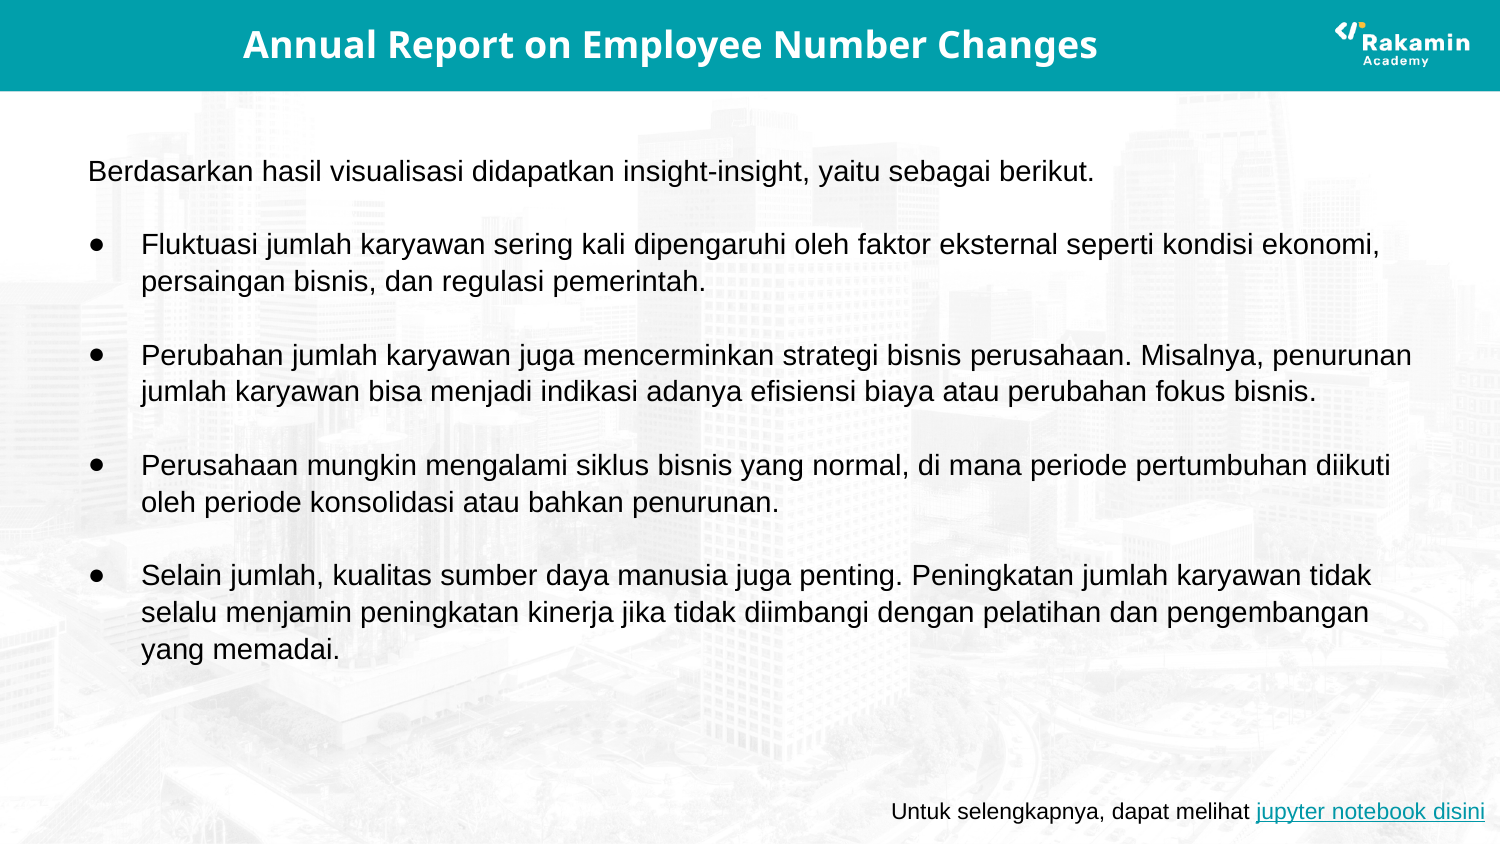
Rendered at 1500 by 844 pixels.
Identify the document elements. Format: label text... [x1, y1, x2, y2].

picture [0, 0, 1500, 844]
title Annual Report on Employee Number Changes [0, 6, 1342, 92]
list Berdasarkan hasil visualisasi didapatkan insight-insight, yaitu sebagai berikut. Fluktuasi jumlah karyawan sering kali dipengaruhi oleh faktor eksternal seperti kondisi ekonomi, persaingan bisnis, dan regulasi pemerintah. Perubahan jumlah karyawan juga mencerminkan strategi bisnis perusahaan. Misalnya, penurunan jumlah karyawan bisa menjadi indikasi adanya efisiensi biaya atau perubahan fokus bisnis. Perusahaan mungkin mengalami siklus bisnis yang normal, di mana periode pertumbuhan diikuti oleh periode konsolidasi atau bahkan penurunan. Selain jumlah, kualitas sumber daya manusia juga penting. Peningkatan jumlah karyawan tidak selalu menjamin peningkatan kinerja jika tidak diimbangi dengan pelatihan dan pengembangan yang memadai. [51, 135, 1449, 808]
text_box Untuk selengkapnya, dapat melihat jupyter notebook disini [763, 782, 1500, 838]
